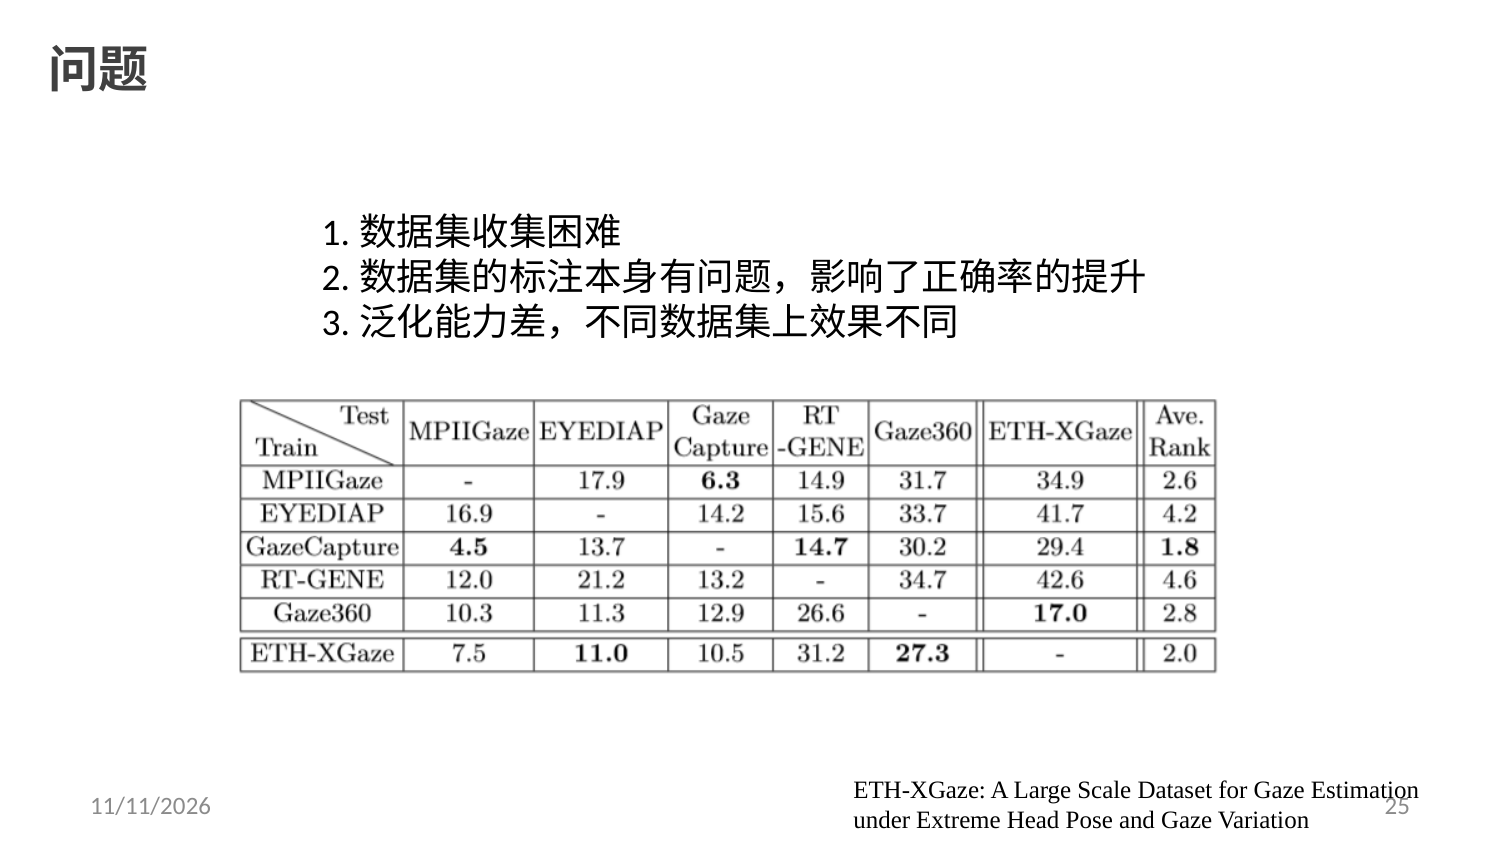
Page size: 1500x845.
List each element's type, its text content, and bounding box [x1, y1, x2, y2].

picture [235, 393, 1229, 679]
text_box 1.数据集收集困难 2.数据集的标注本身有问题，影响了正确率的提升 3.泛化能力差，不同数据集上效果不同 [306, 200, 1193, 351]
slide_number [75, 782, 425, 828]
slide_number 25 [1074, 782, 1425, 828]
text_box 问题 [32, 29, 567, 106]
text_box ETH-XGaze: A Large Scale Dataset for Gaze Estimation under Extreme Head Pose and Gaze Variation [838, 766, 1453, 844]
